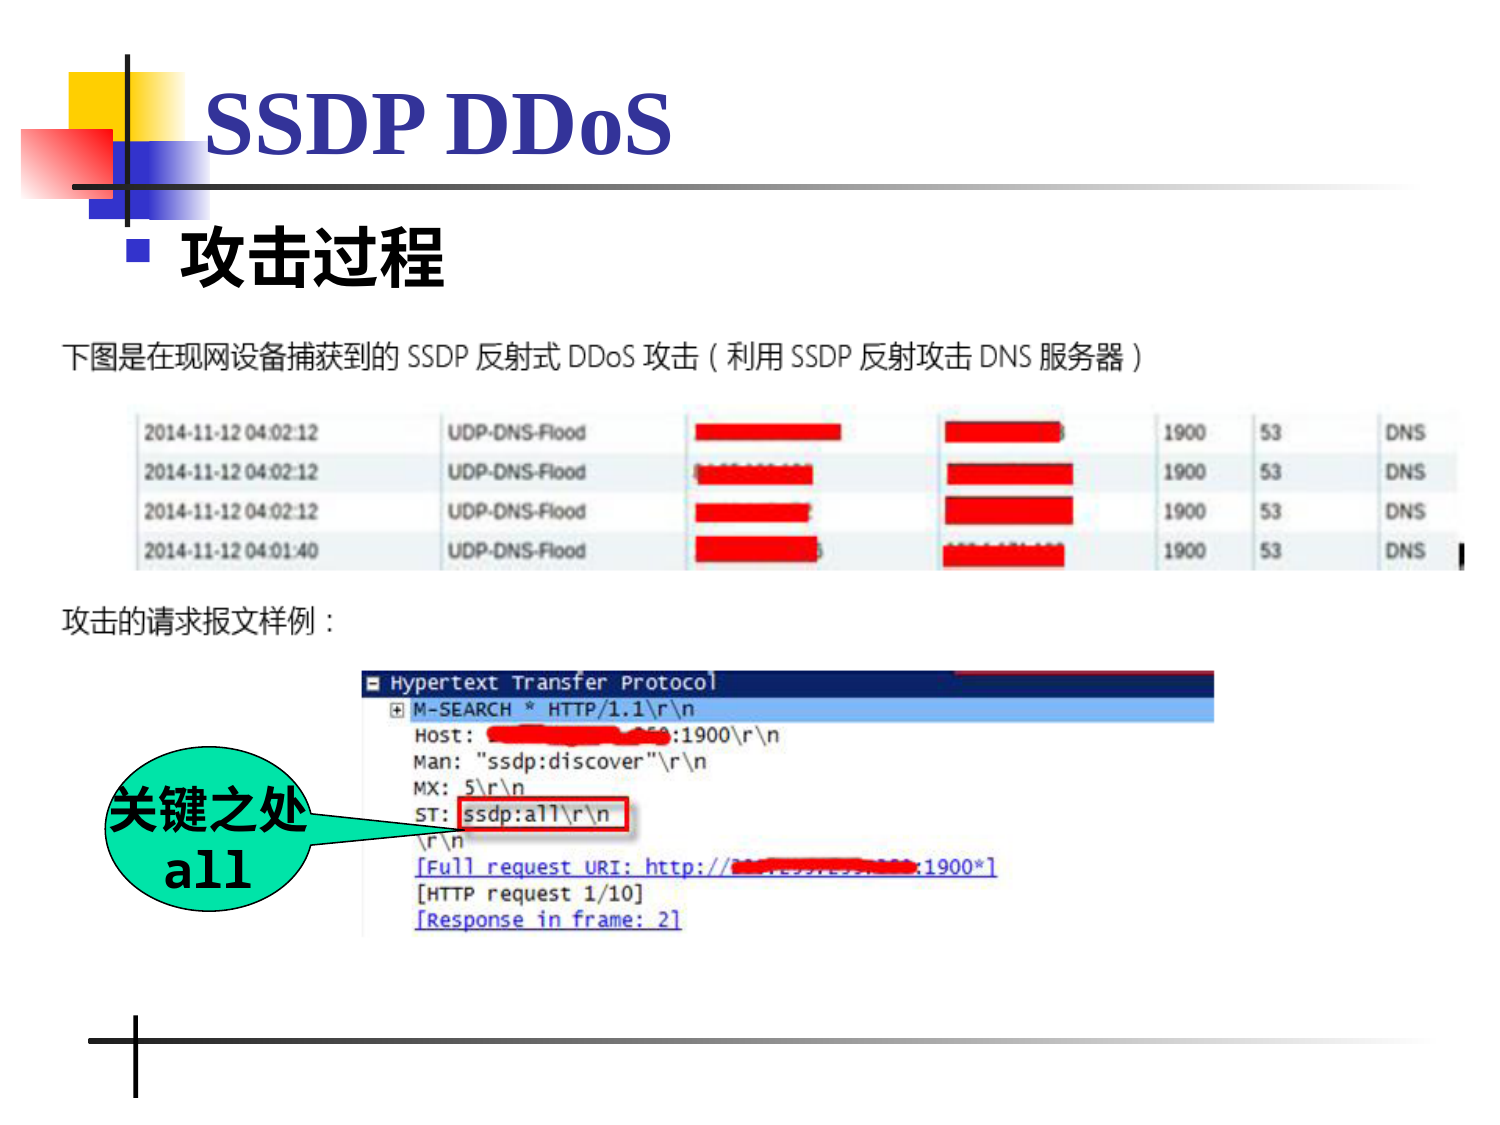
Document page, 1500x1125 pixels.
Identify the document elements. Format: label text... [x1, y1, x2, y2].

list 攻击过程 [107, 217, 1384, 328]
title SSDP DDoS [188, 23, 1468, 181]
picture [57, 330, 1474, 939]
